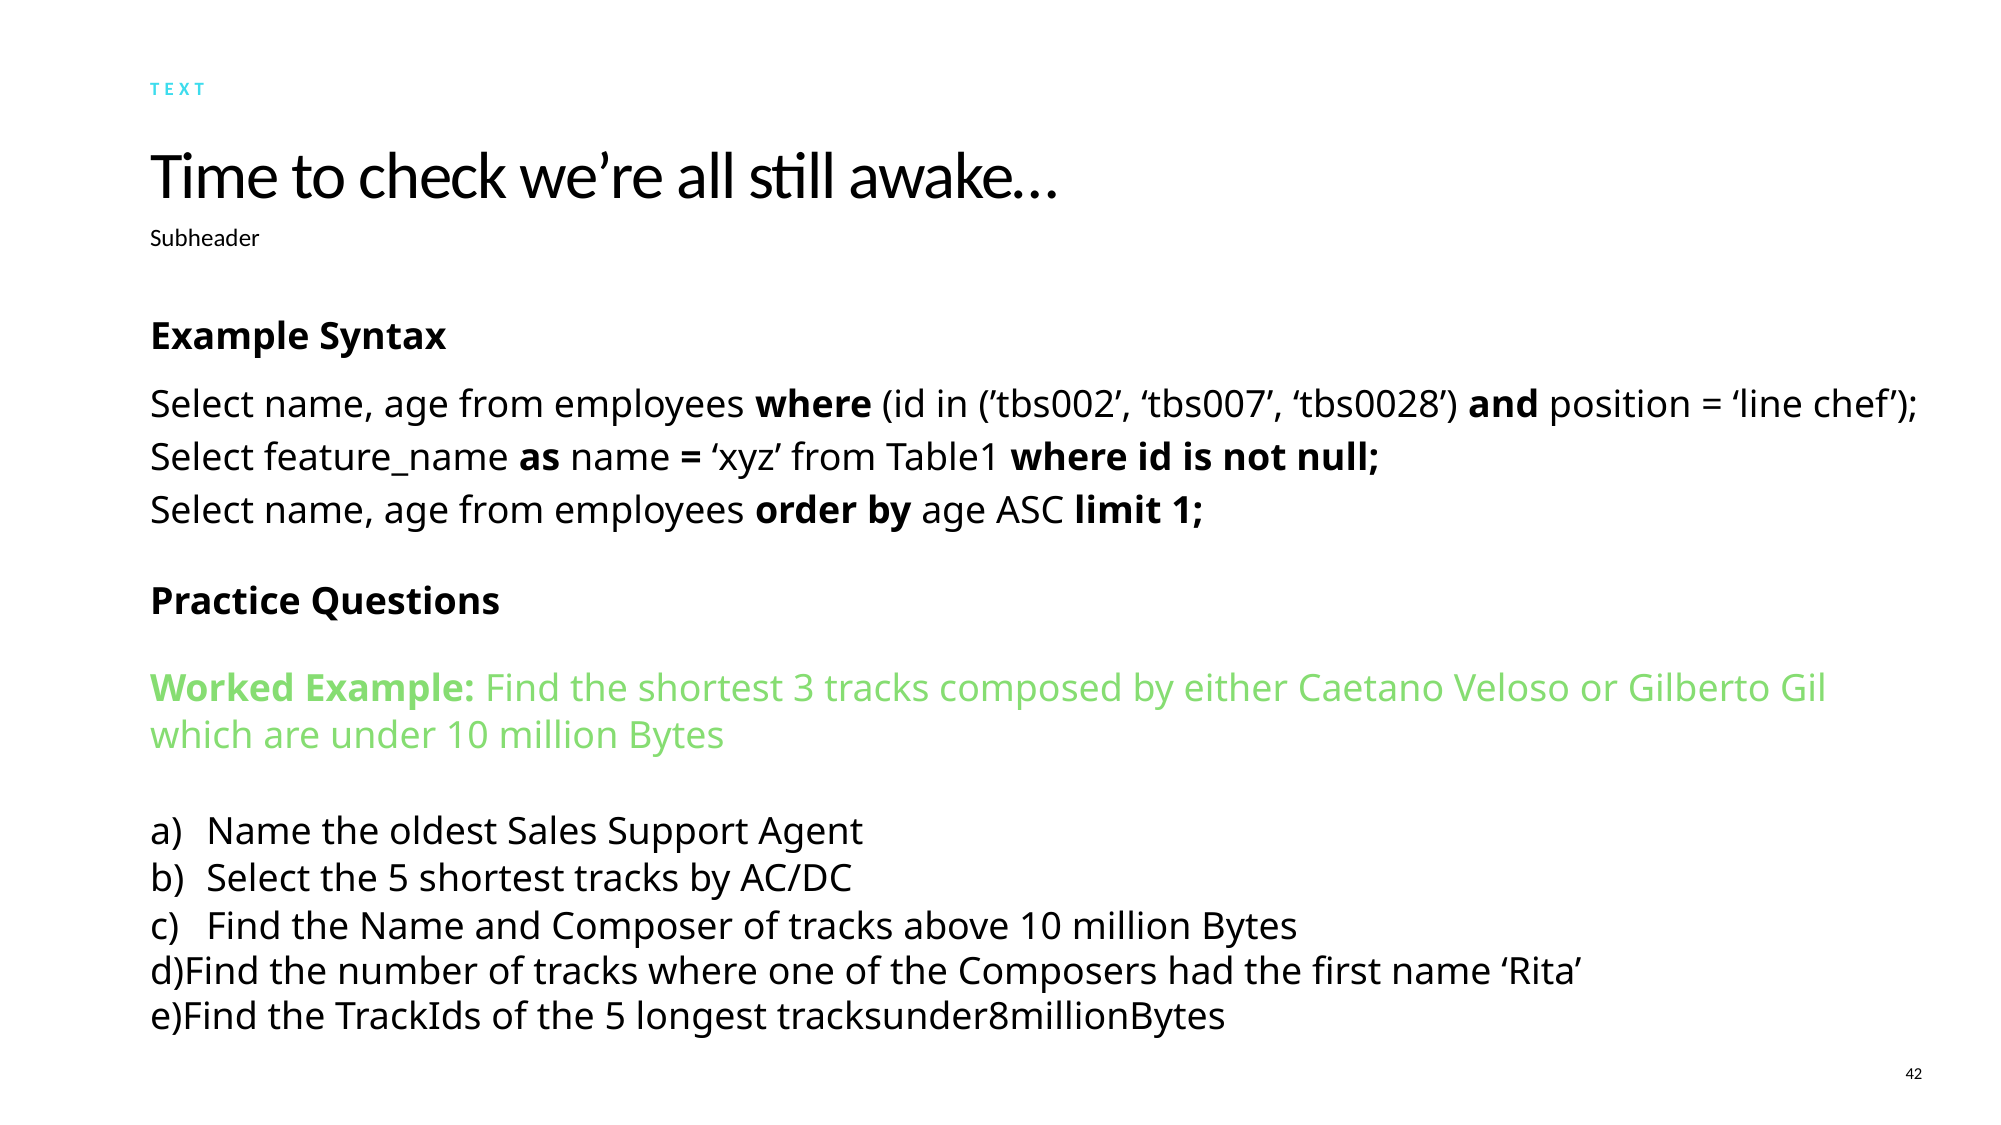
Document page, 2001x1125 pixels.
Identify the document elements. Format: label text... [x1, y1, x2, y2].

title Time to check we’re all still awake… [150, 113, 1850, 212]
text_box Worked Example: Find the shortest 3 tracks composed by either Caetano Veloso or Gilberto Gil which are under 10 million Bytes Name the oldest Sales Support Agent Select the 5 shortest tracks by AC/DC Find the Name and Composer of tracks above 10 million Bytes d)Find the number of tracks where one of the Composers had the first name ‘Rita’ e)Find the TrackIds of the 5 longest tracksunder8millionBytes [149, 661, 1892, 1125]
list text [150, 76, 701, 110]
list Subheader [150, 221, 1850, 300]
text_box Practice Questions [149, 574, 1892, 623]
text_box Select name, age from employees order by age ASC limit 1; [149, 483, 1424, 531]
text_box Select feature_name as name = ‘xyz’ from Table1 where id is not null; [150, 430, 1573, 478]
text_box Select name, age from employees where (id in (’tbs002’, ‘tbs007’, ‘tbs0028’) and position = ‘line chef’); [150, 377, 1946, 425]
text_box Example Syntax [149, 309, 1892, 358]
